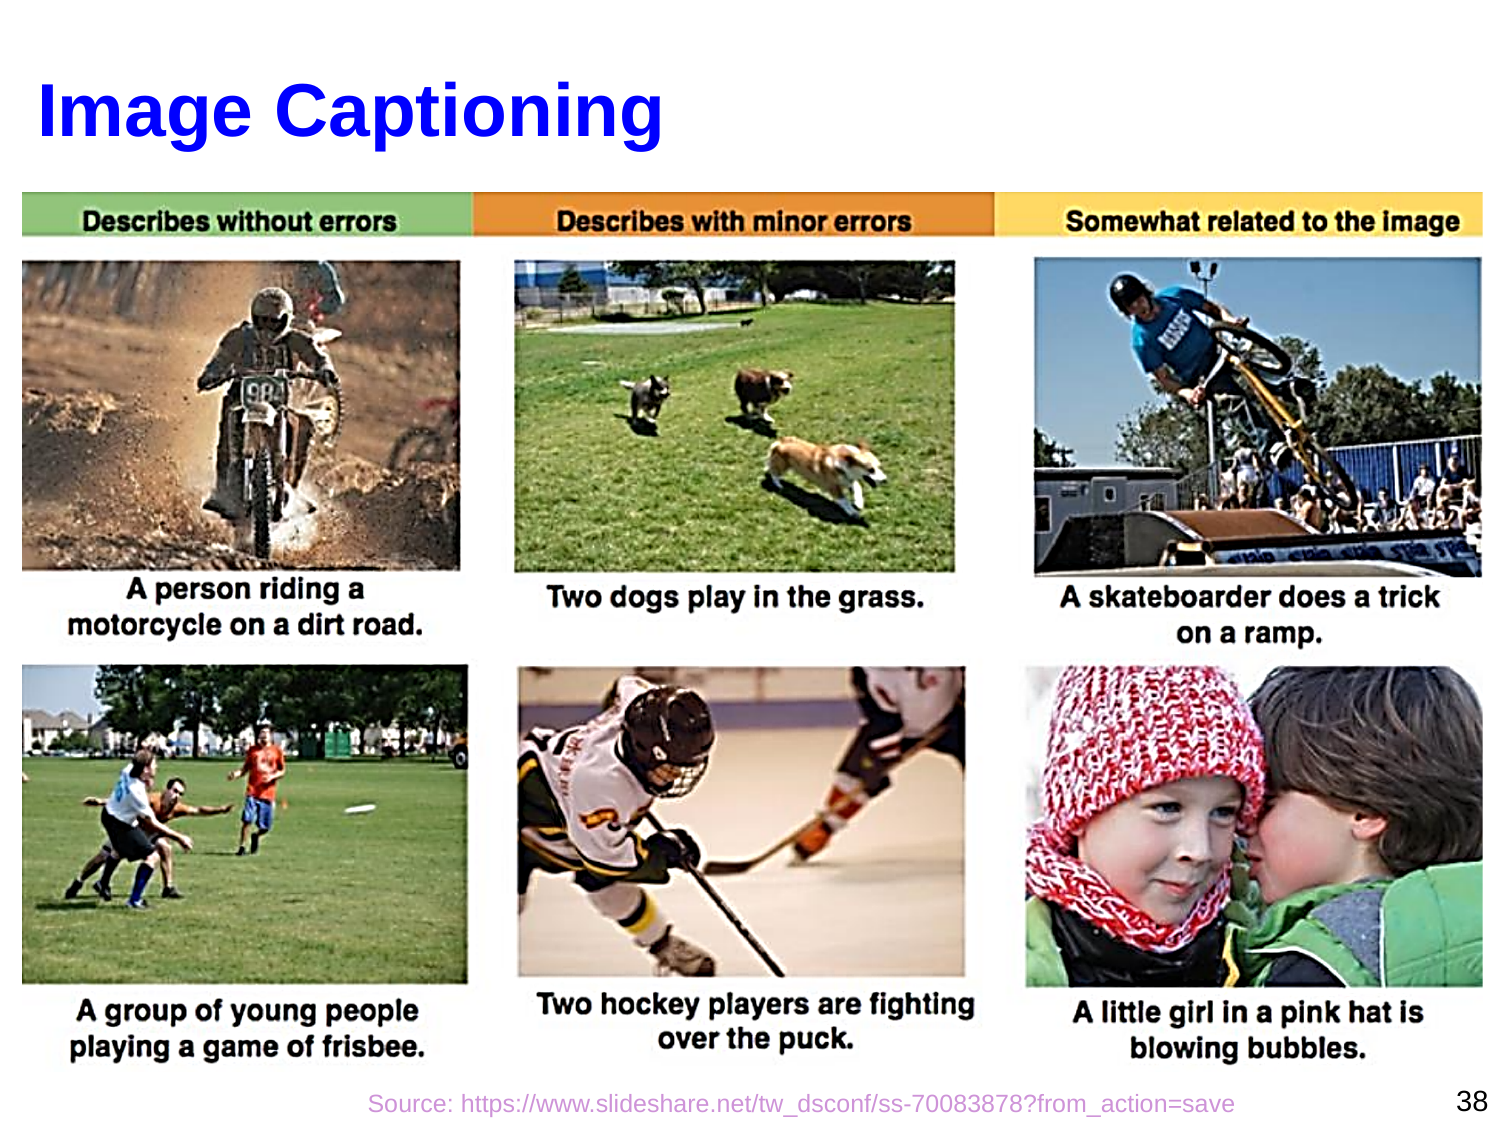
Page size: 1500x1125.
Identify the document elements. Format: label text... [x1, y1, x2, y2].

slide_number 38 [1441, 1056, 1500, 1125]
title Image Captioning [22, 46, 1420, 172]
text_box Source: https://www.slideshare.net/tw_dsconf/ss-70083878?from_action=save [352, 1080, 1441, 1125]
picture [21, 192, 1483, 1072]
